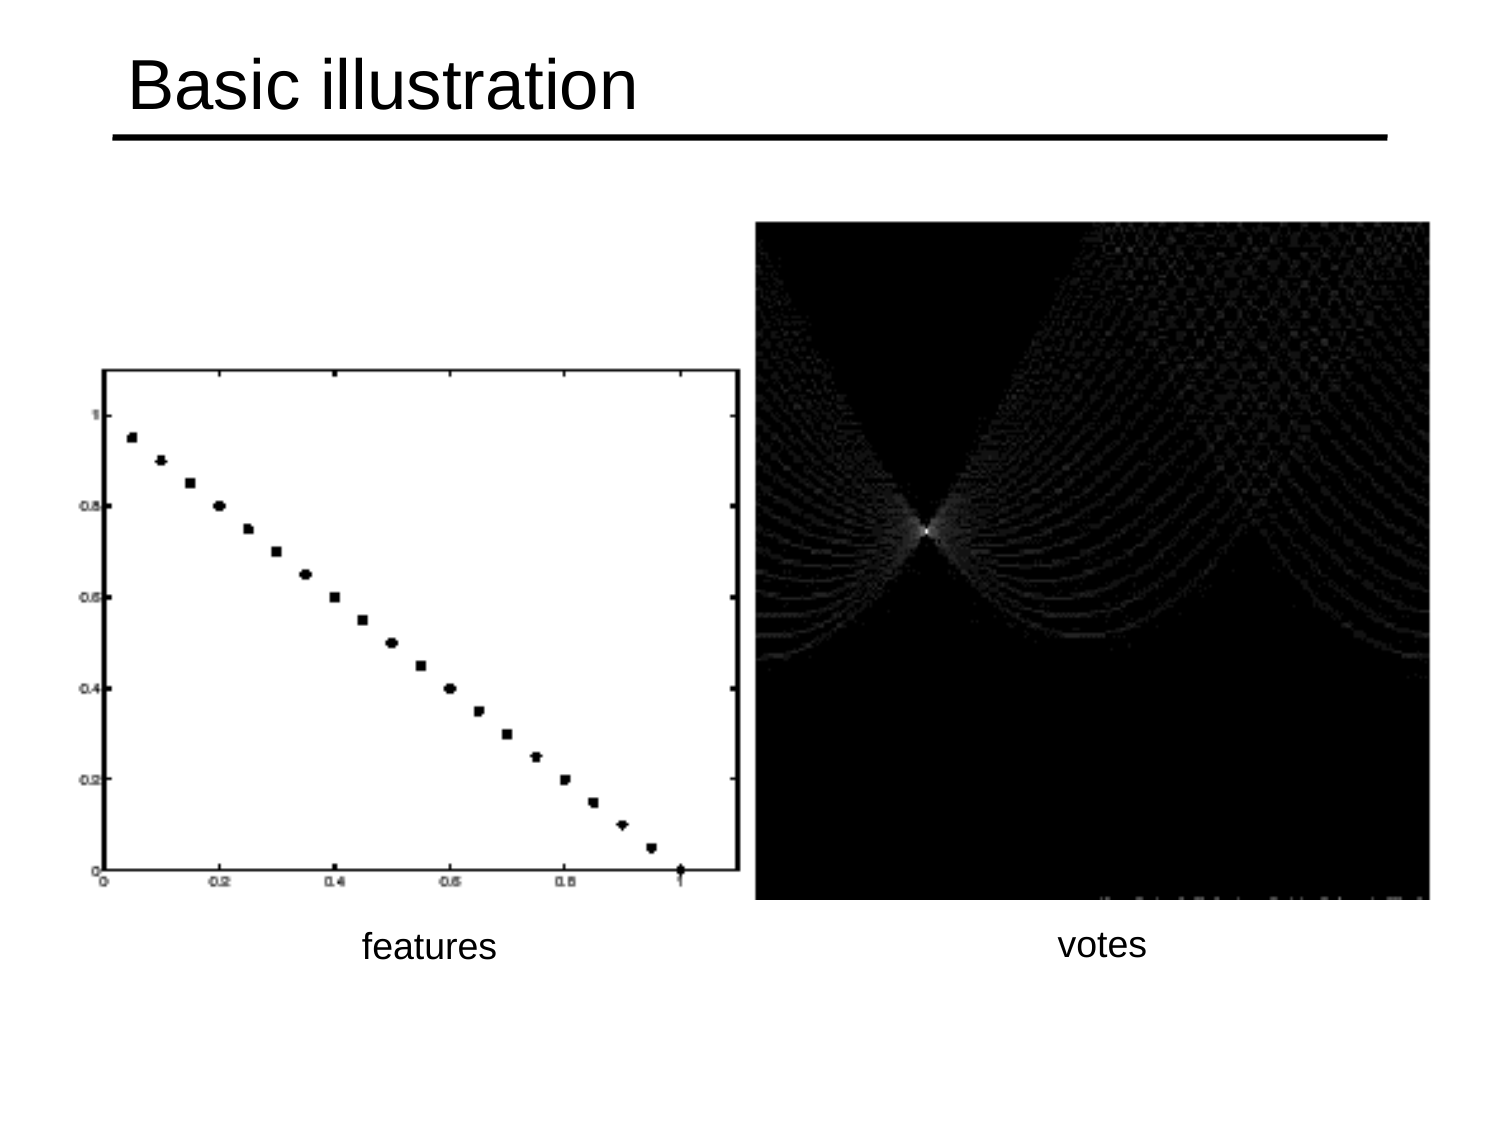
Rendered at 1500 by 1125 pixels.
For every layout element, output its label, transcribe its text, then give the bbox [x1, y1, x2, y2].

text_box votes [1042, 912, 1163, 973]
title Basic illustration [112, 12, 1388, 150]
text_box features [347, 914, 513, 975]
picture [76, 215, 1438, 900]
